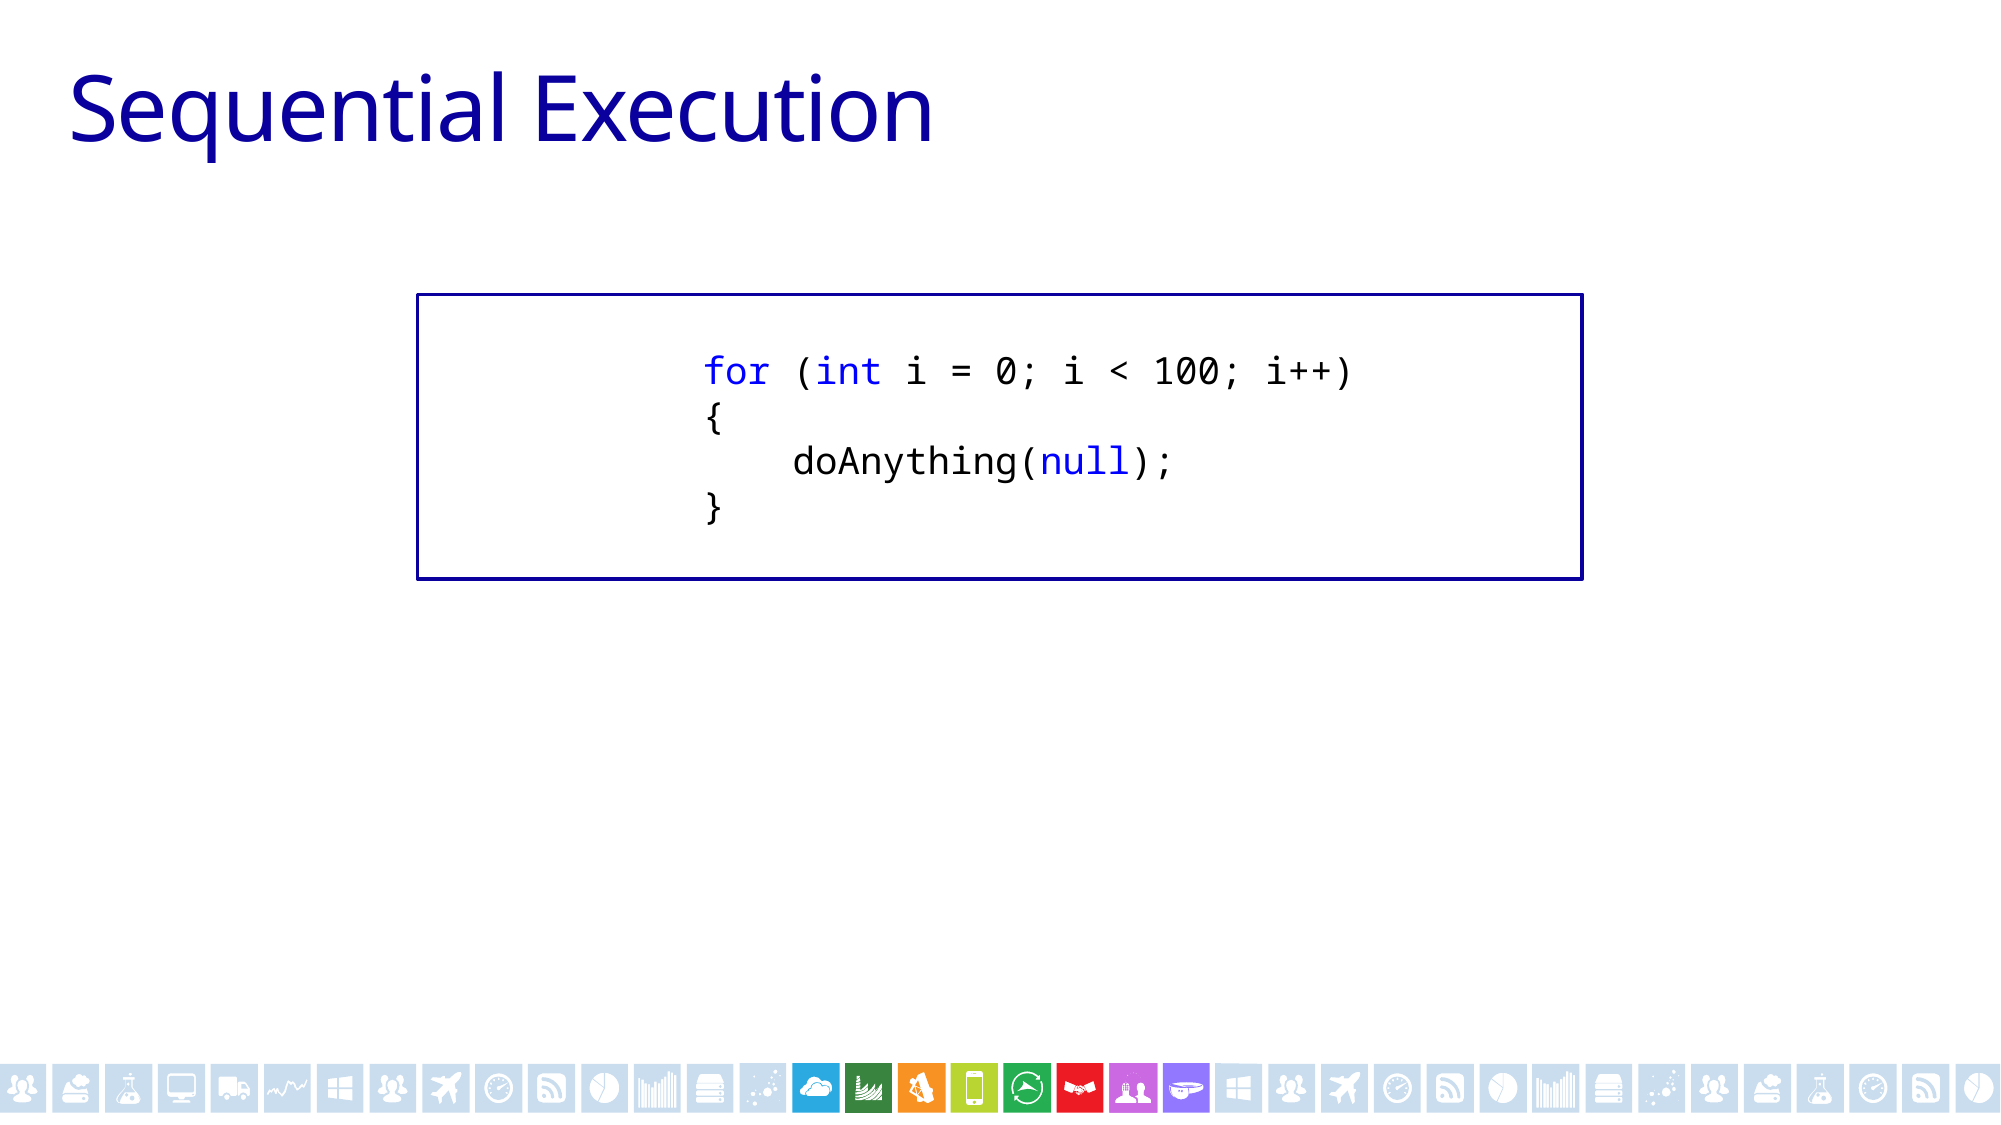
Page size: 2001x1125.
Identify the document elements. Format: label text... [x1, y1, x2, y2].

title Sequential Execution [44, 47, 1957, 196]
text_box for (int i = 0; i < 100; i++) { doAnything(null); } [417, 294, 1583, 580]
